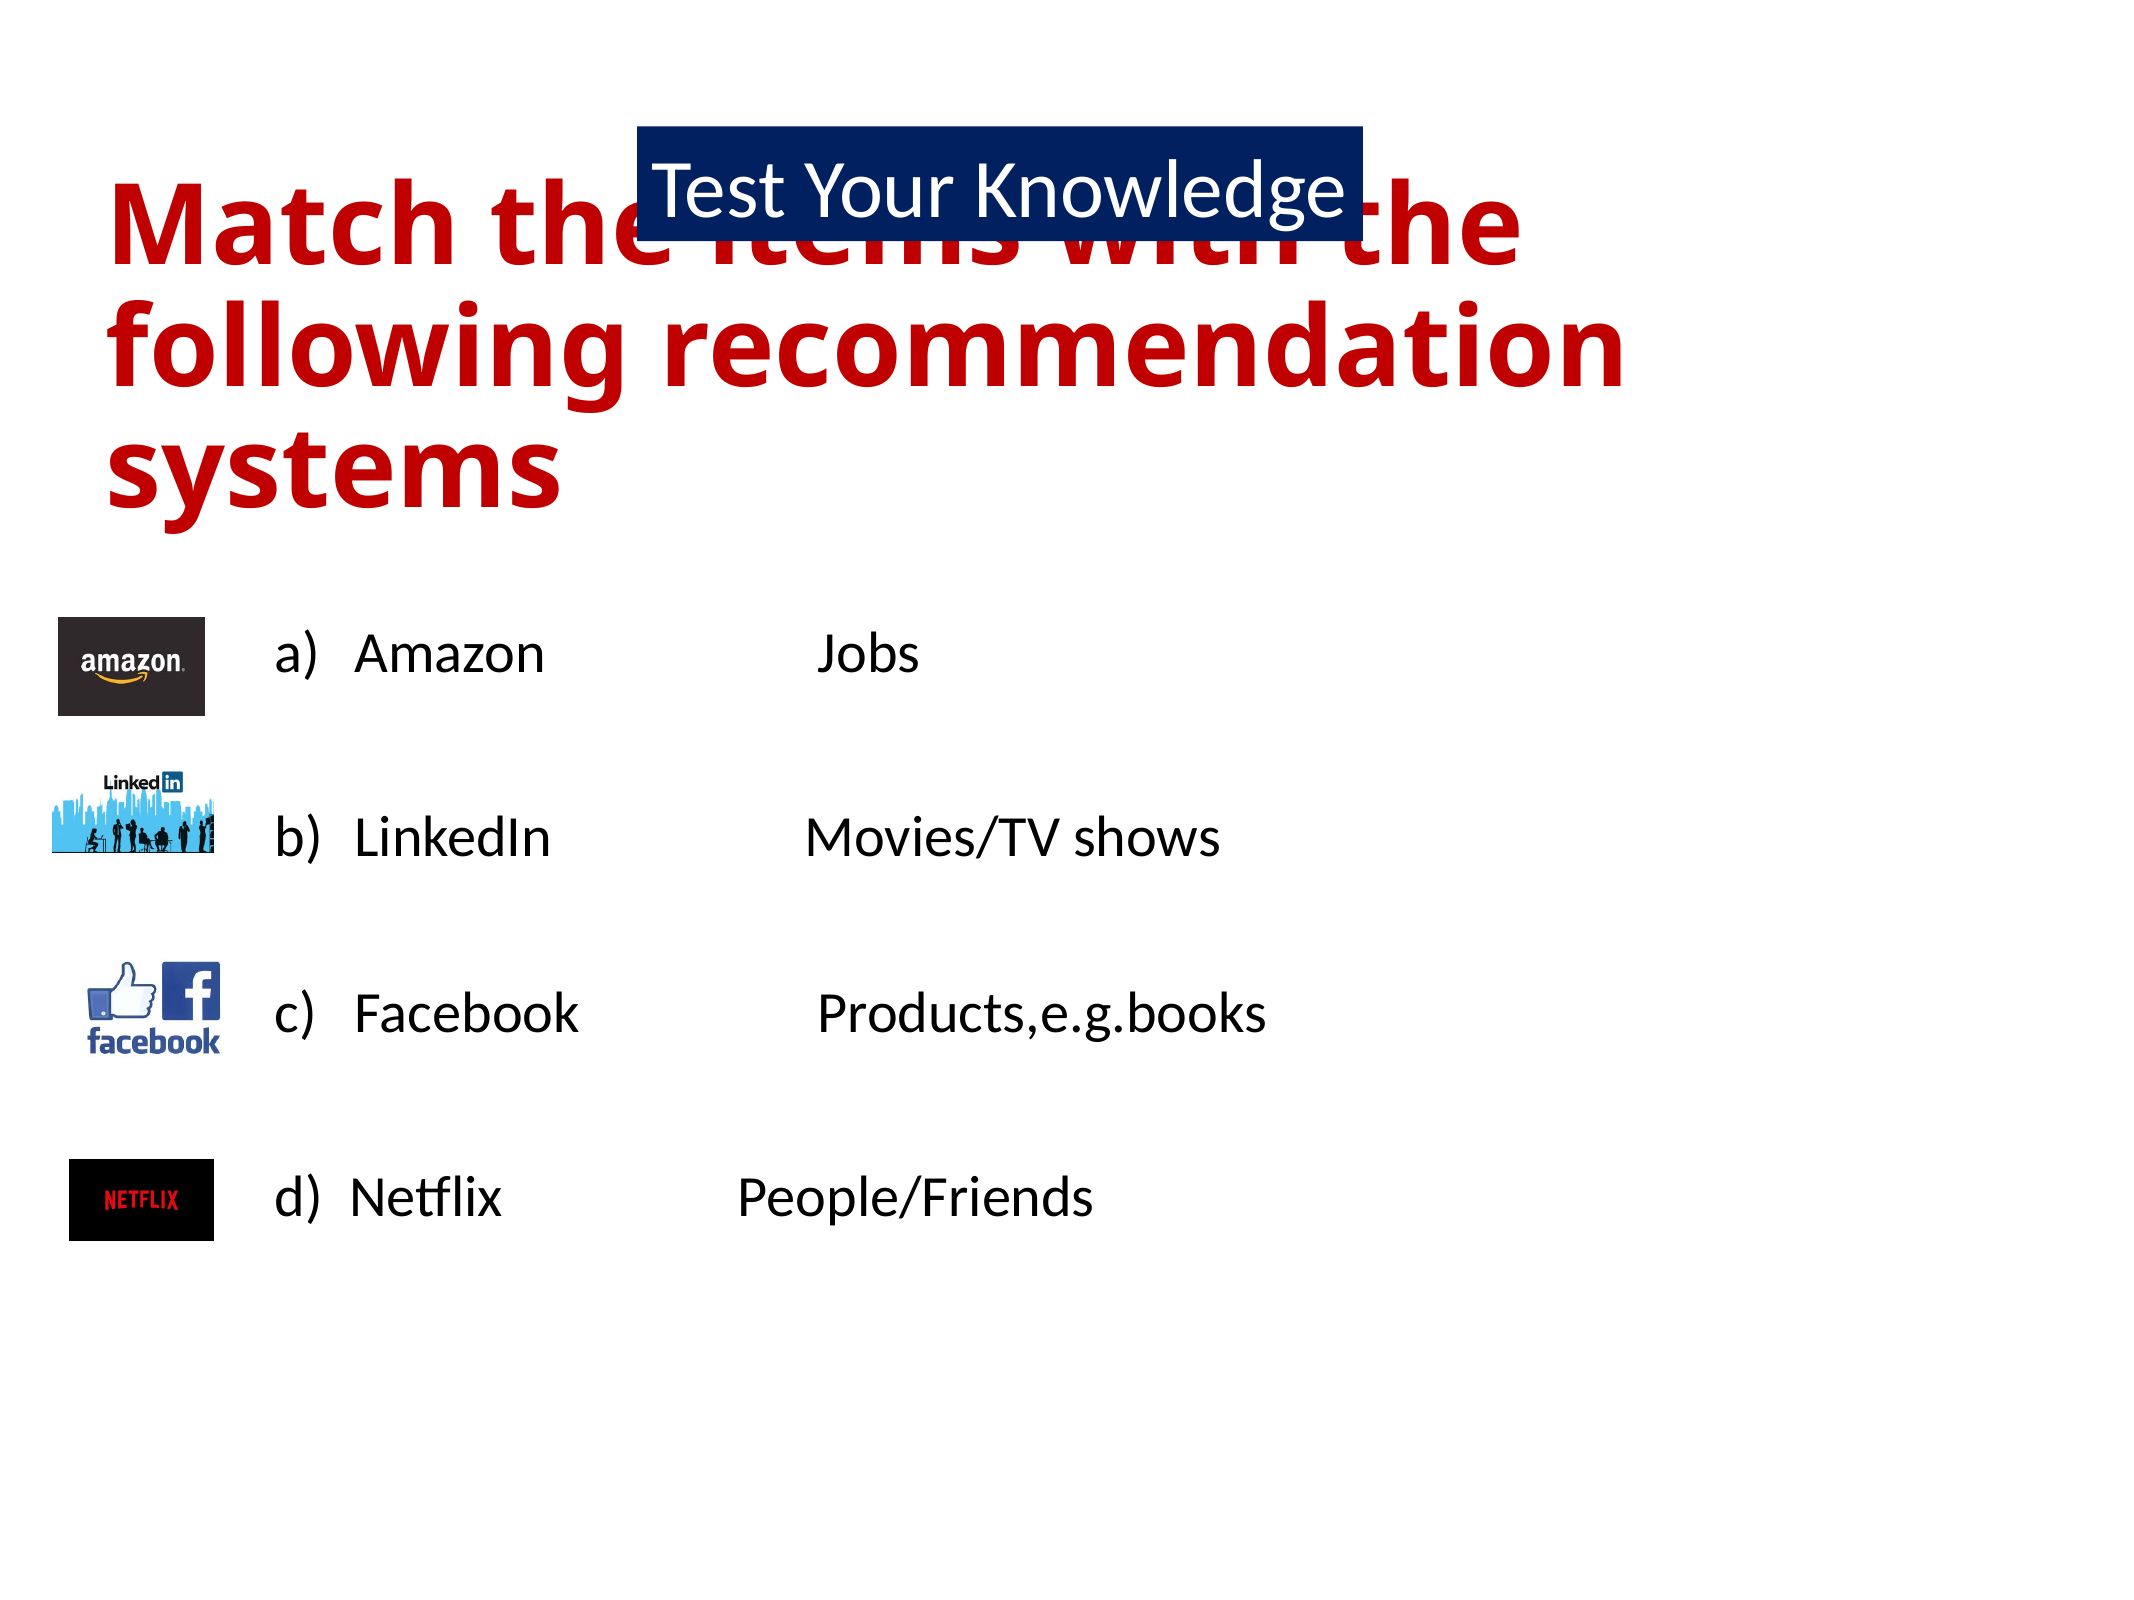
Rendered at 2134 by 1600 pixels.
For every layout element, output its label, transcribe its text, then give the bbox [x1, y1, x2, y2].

subtitle Amazon Jobs LinkedIn Movies/TV shows Facebook Products,e.g.books d) Netflix People/Friends [266, 613, 2112, 1096]
title Match the items with the following recommendation systems [97, 359, 2037, 541]
picture [68, 1159, 214, 1241]
picture [57, 617, 206, 716]
text_box Test Your Knowledge [637, 126, 1363, 242]
picture [52, 767, 214, 853]
picture [73, 949, 235, 1068]
